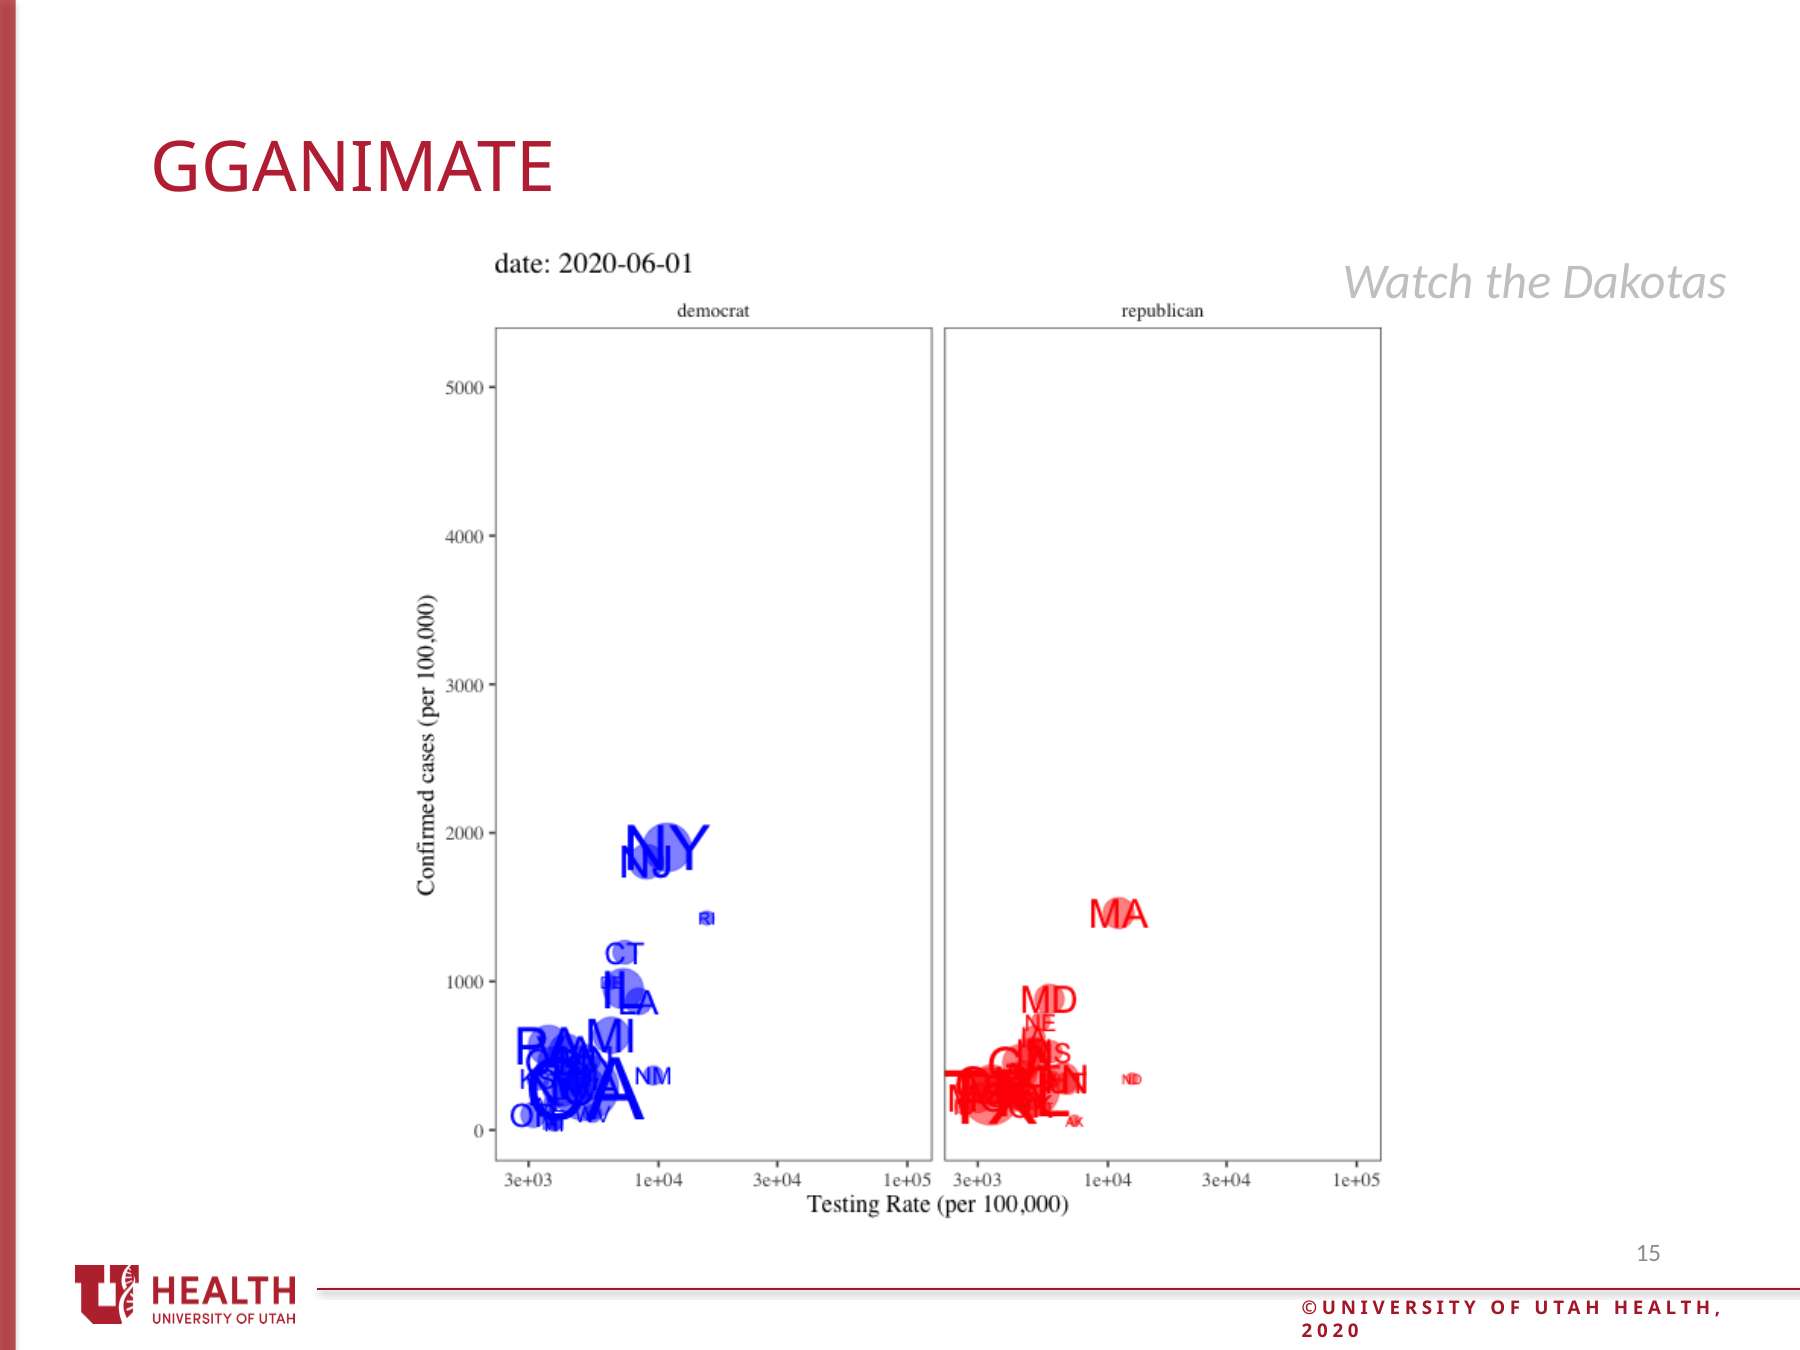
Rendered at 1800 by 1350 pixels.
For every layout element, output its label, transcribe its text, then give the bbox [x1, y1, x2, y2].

title gganimate [135, 113, 1710, 223]
text_box Watch the Dakotas [1396, 241, 1742, 317]
slide_number 15 [1271, 1215, 1677, 1288]
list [406, 241, 1394, 1229]
picture [75, 1265, 295, 1324]
